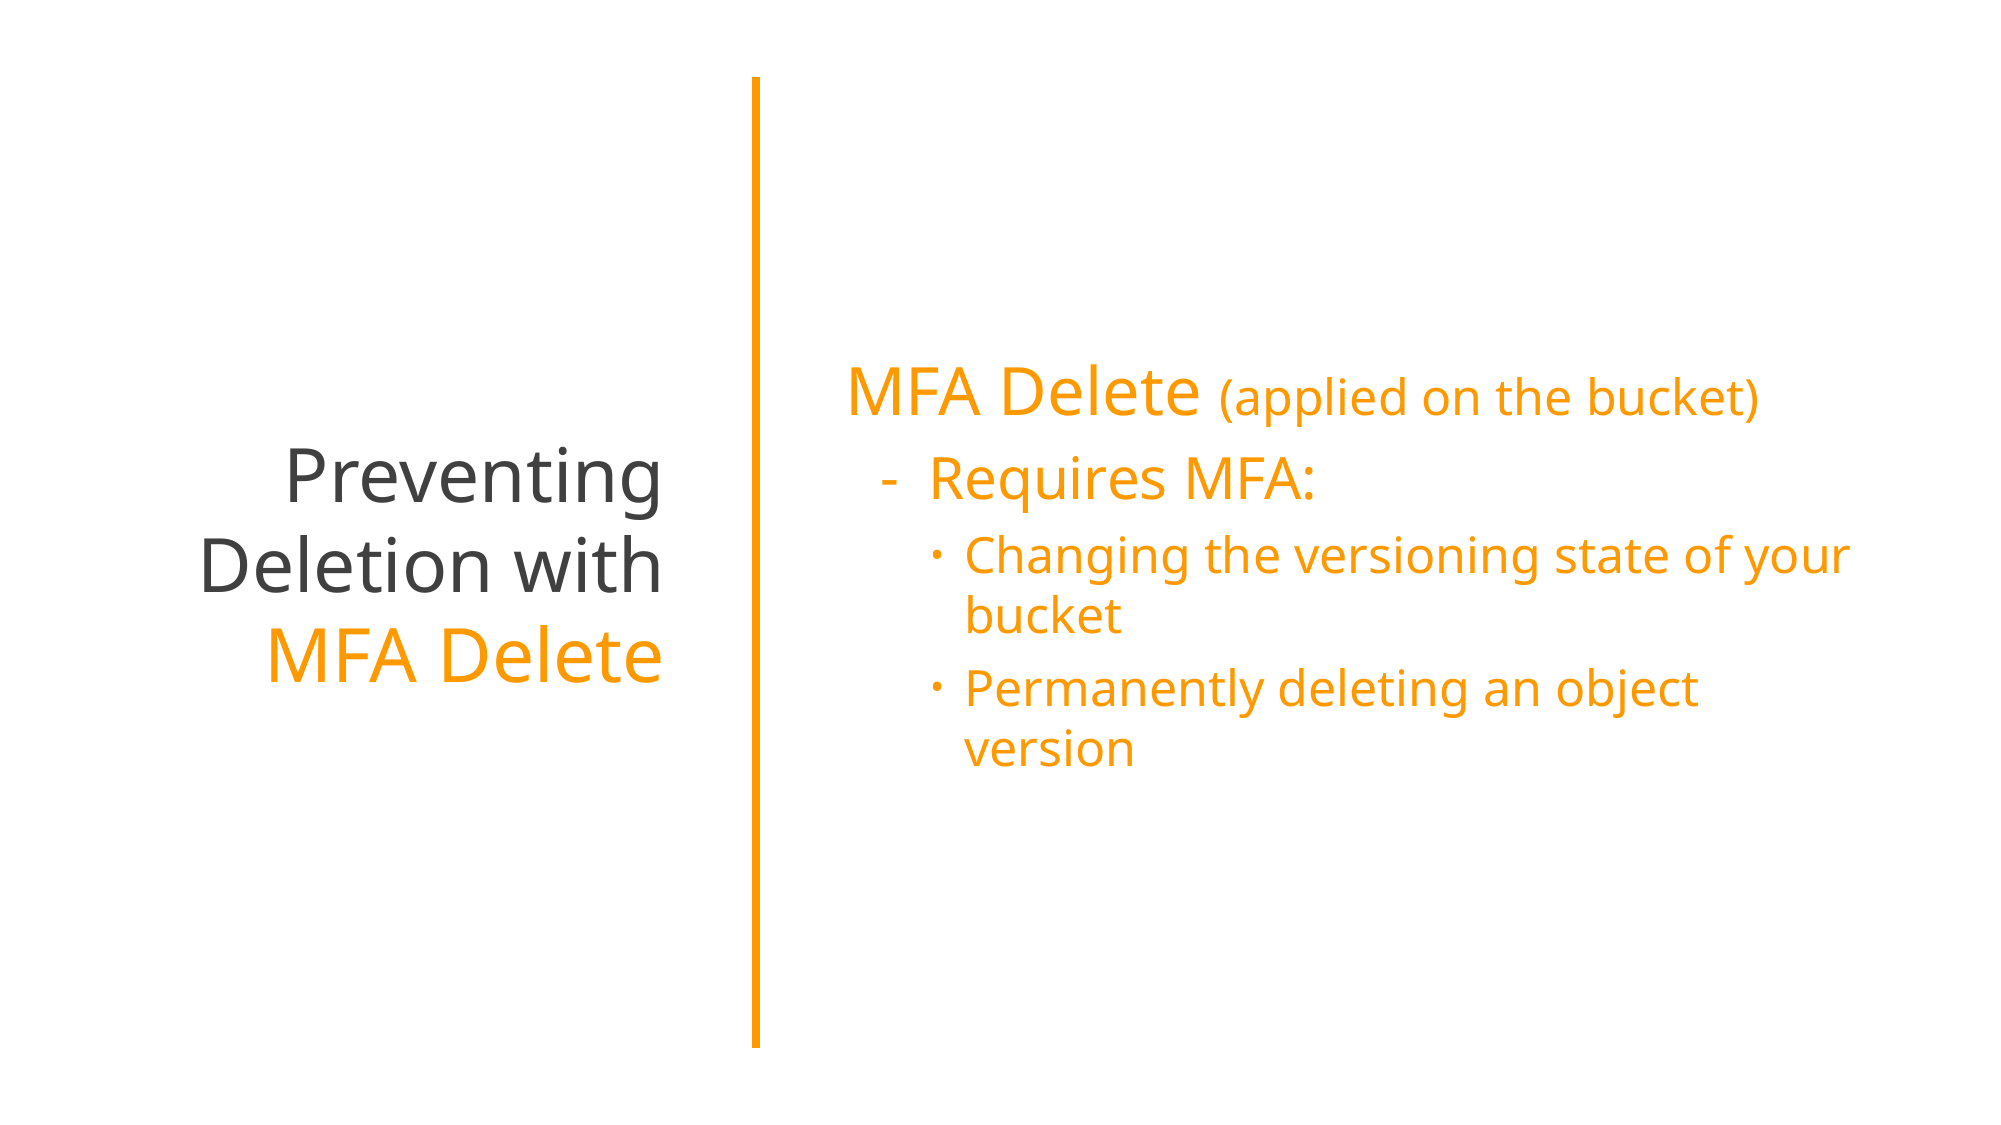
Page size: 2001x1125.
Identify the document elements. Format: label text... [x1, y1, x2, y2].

list MFA Delete (applied on the bucket) Requires MFA: Changing the versioning state of your bucket Permanently deleting an object version [832, 76, 1900, 1048]
list Preventing Deletion with MFA Delete [91, 76, 680, 1048]
